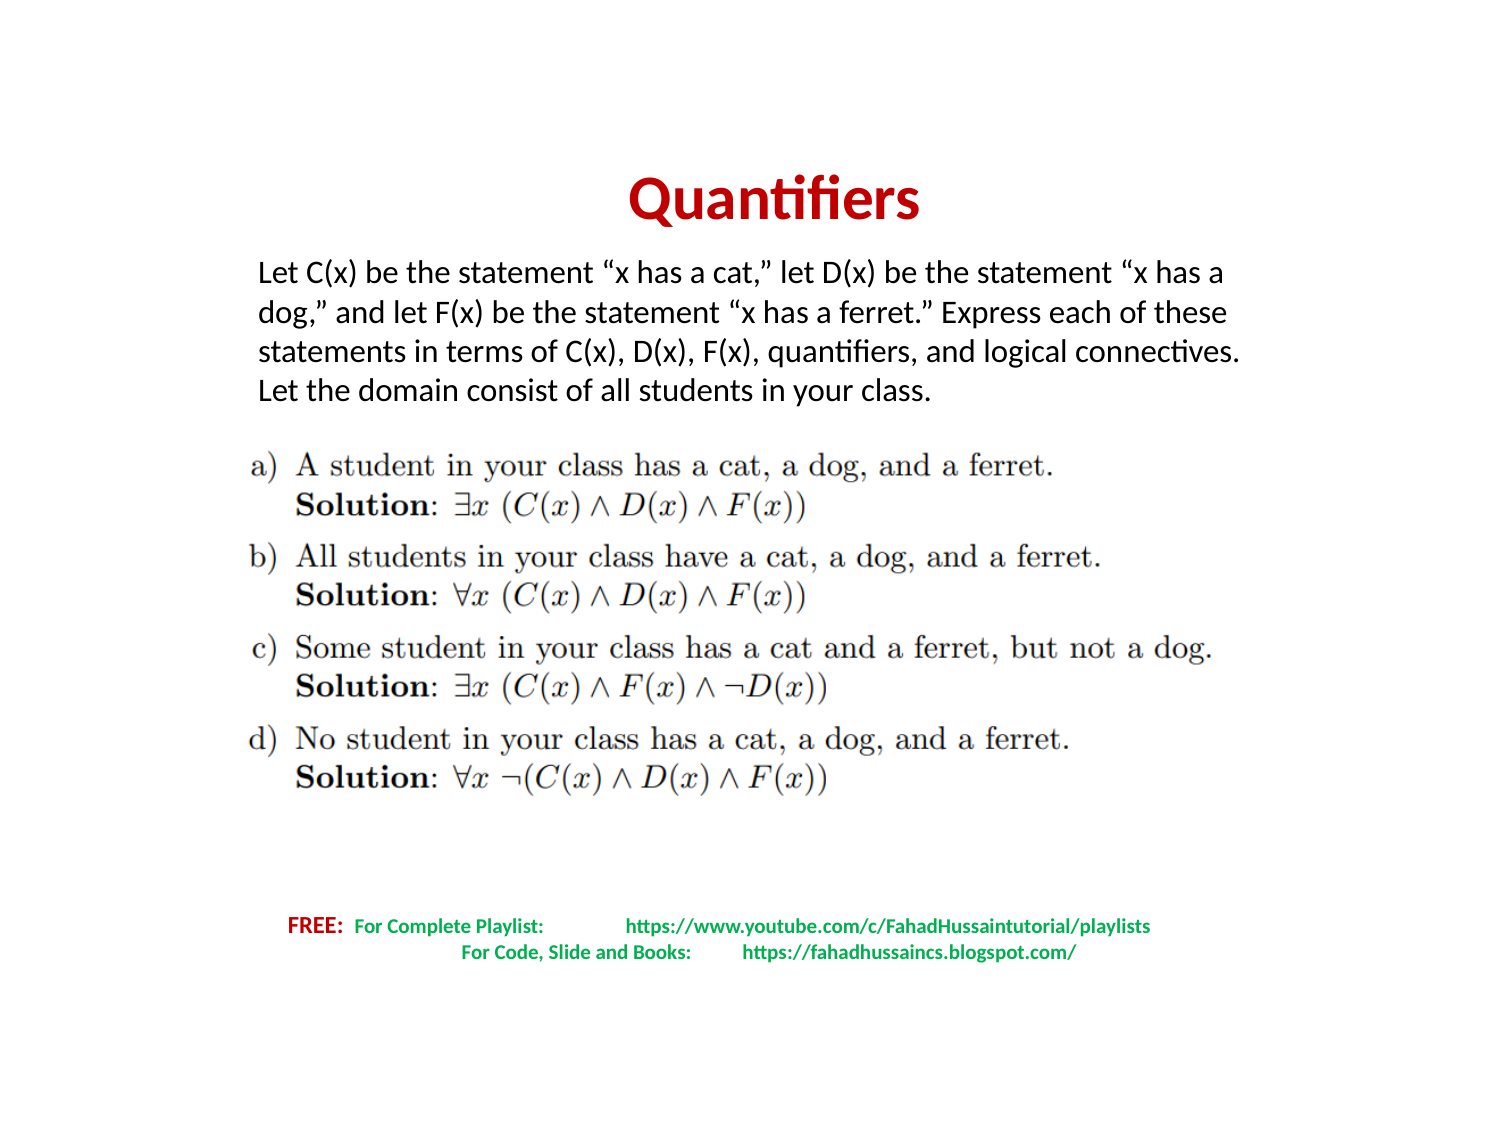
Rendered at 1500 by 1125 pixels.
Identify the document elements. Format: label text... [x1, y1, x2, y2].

text_box Let C(x) be the statement “x has a cat,” let D(x) be the statement “x has a dog,” and let F(x) be the statement “x has a ferret.” Express each of these statements in terms of C(x), D(x), F(x), quantifiers, and logical connectives. Let the domain consist of all students in your class. [243, 243, 1258, 416]
picture [225, 447, 1277, 815]
text_box Quantifiers [613, 149, 948, 240]
text_box FREE: For Complete Playlist: https://www.youtube.com/c/FahadHussaintutorial/playlists For Code, Slide and Books: https://fahadhussaincs.blogspot.com/ [273, 901, 1289, 971]
